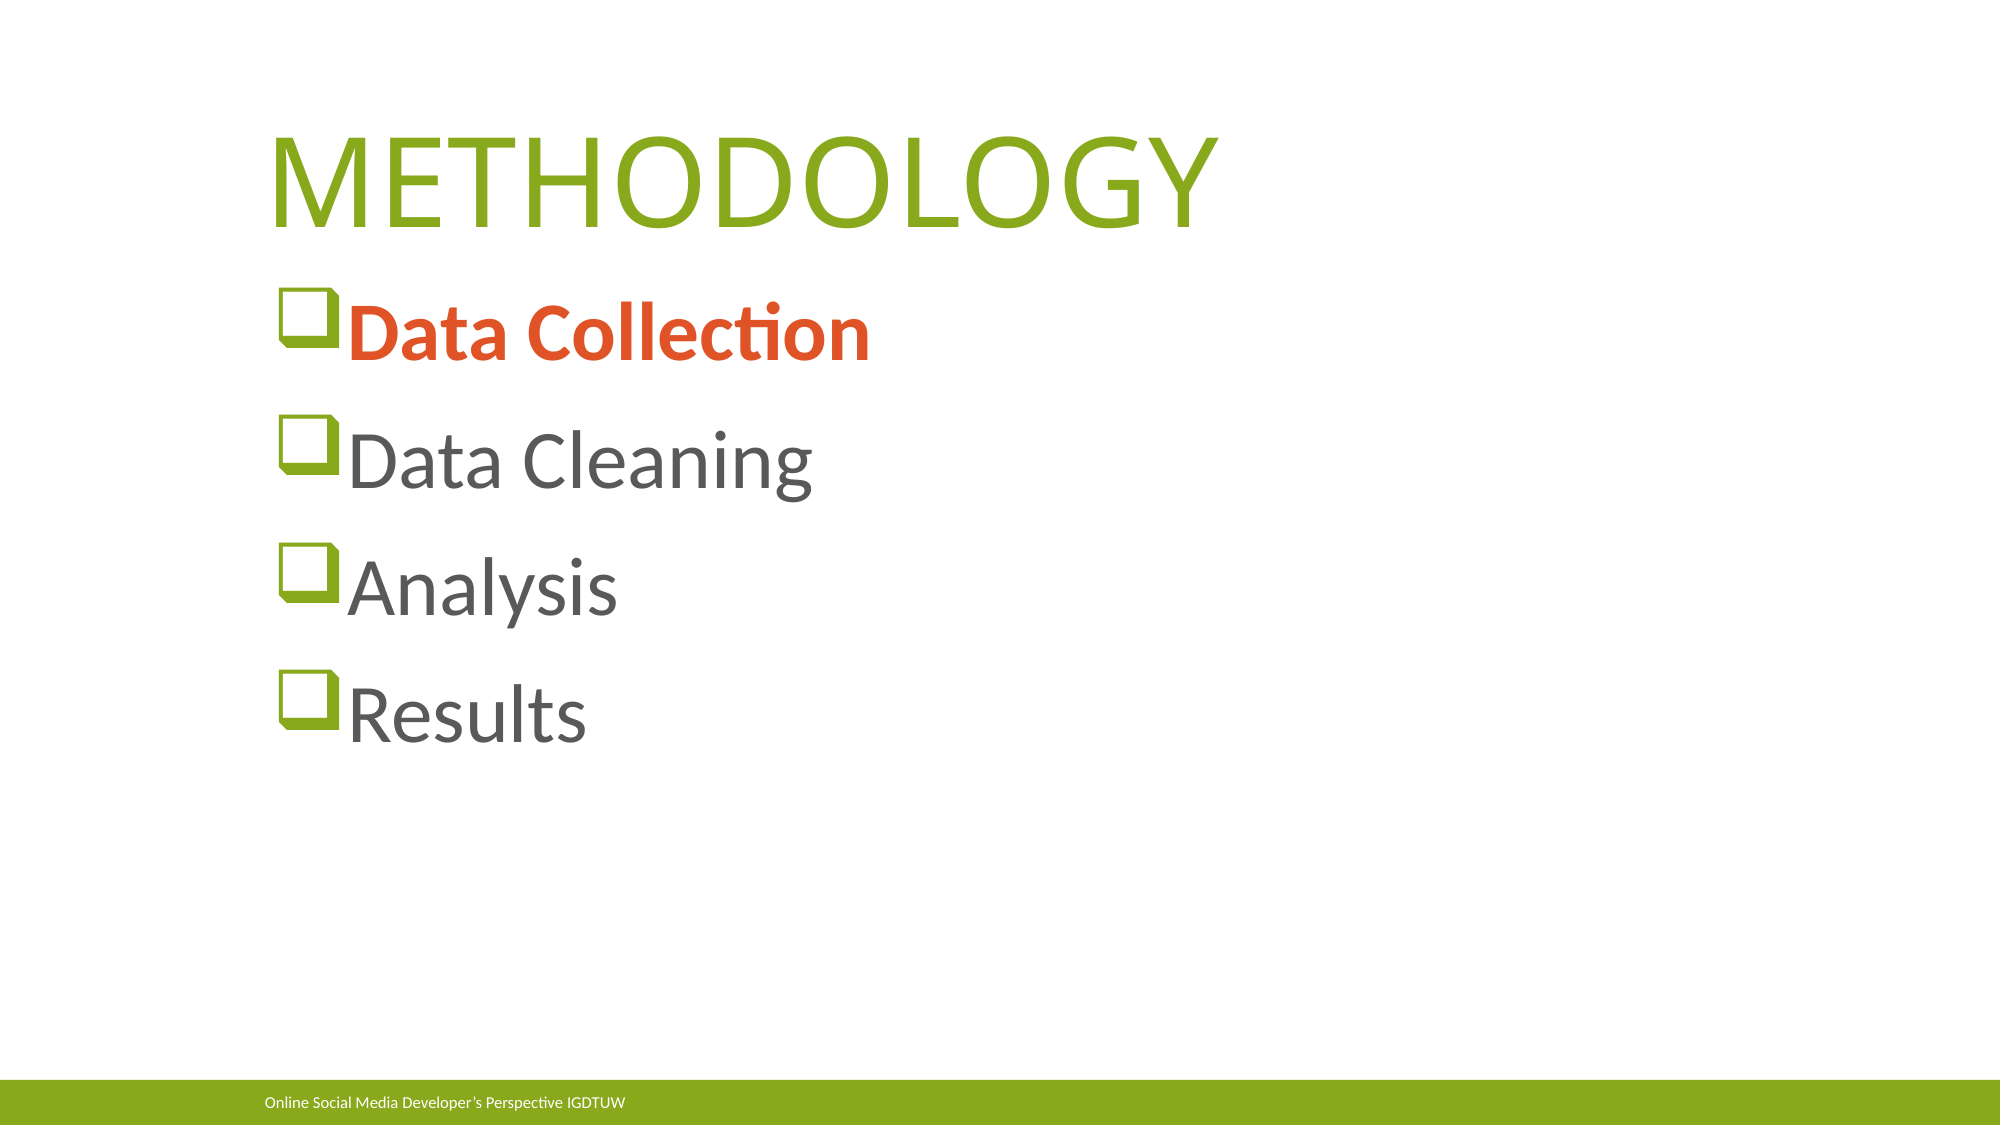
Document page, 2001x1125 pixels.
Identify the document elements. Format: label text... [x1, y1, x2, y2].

list Data Collection Data Cleaning Analysis Results [249, 281, 988, 1014]
footer Online Social Media Developer’s Perspective IGDTUW [249, 1082, 1315, 1121]
title Methodology [249, 75, 1750, 263]
